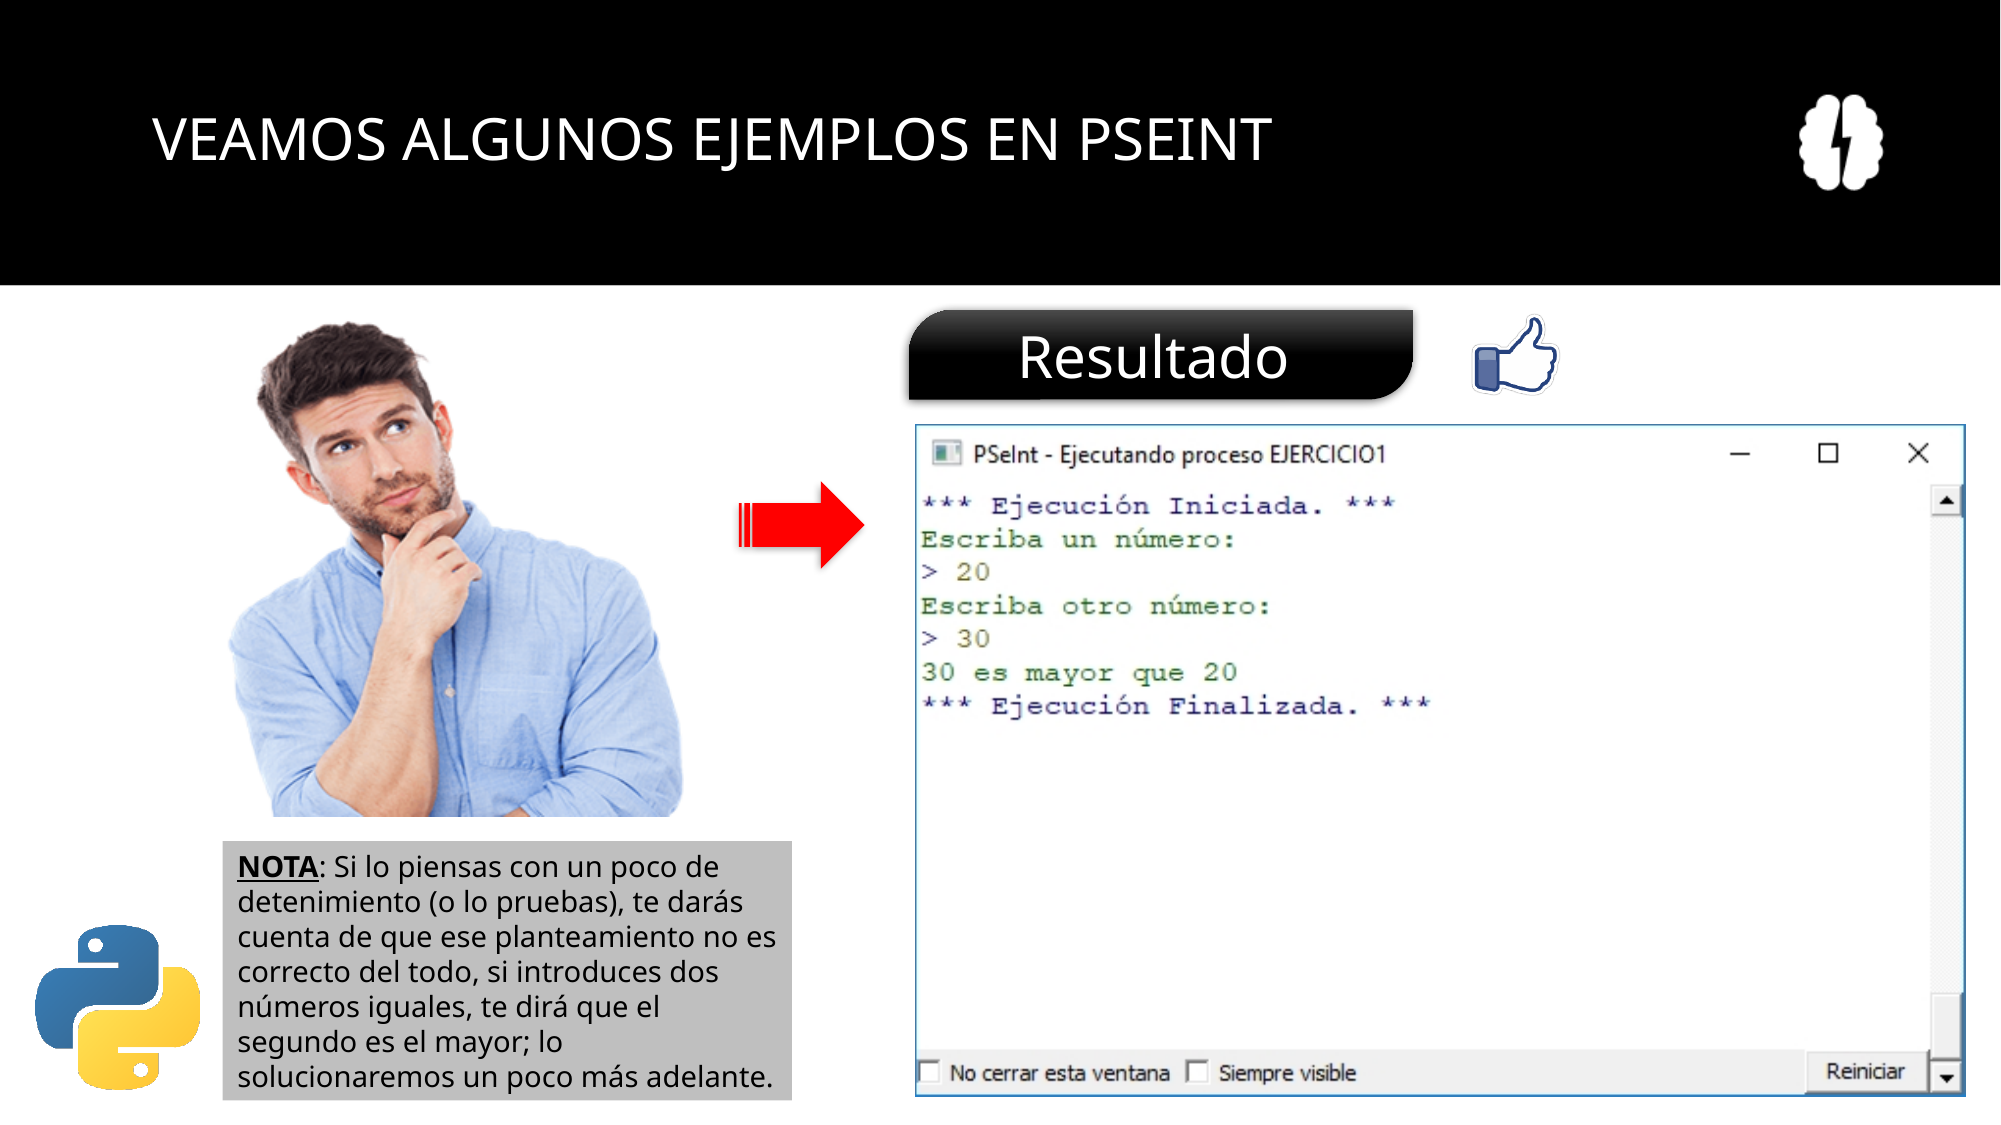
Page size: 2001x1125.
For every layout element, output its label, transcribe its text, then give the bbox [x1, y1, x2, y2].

text_box NOTA: Si lo piensas con un poco de detenimiento (o lo pruebas), te darás cuenta de que ese planteamiento no es correcto del todo, si introduces dos números iguales, te dirá que el segundo es el mayor; lo solucionaremos un poco más adelante. [222, 841, 792, 1101]
text_box Resultado [908, 309, 1414, 400]
picture [0, 0, 2001, 1125]
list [915, 424, 1966, 1097]
title VEAMOS ALGUNOS EJEMPLOS EN PSEINT [137, 89, 1682, 194]
text_box [738, 478, 867, 572]
